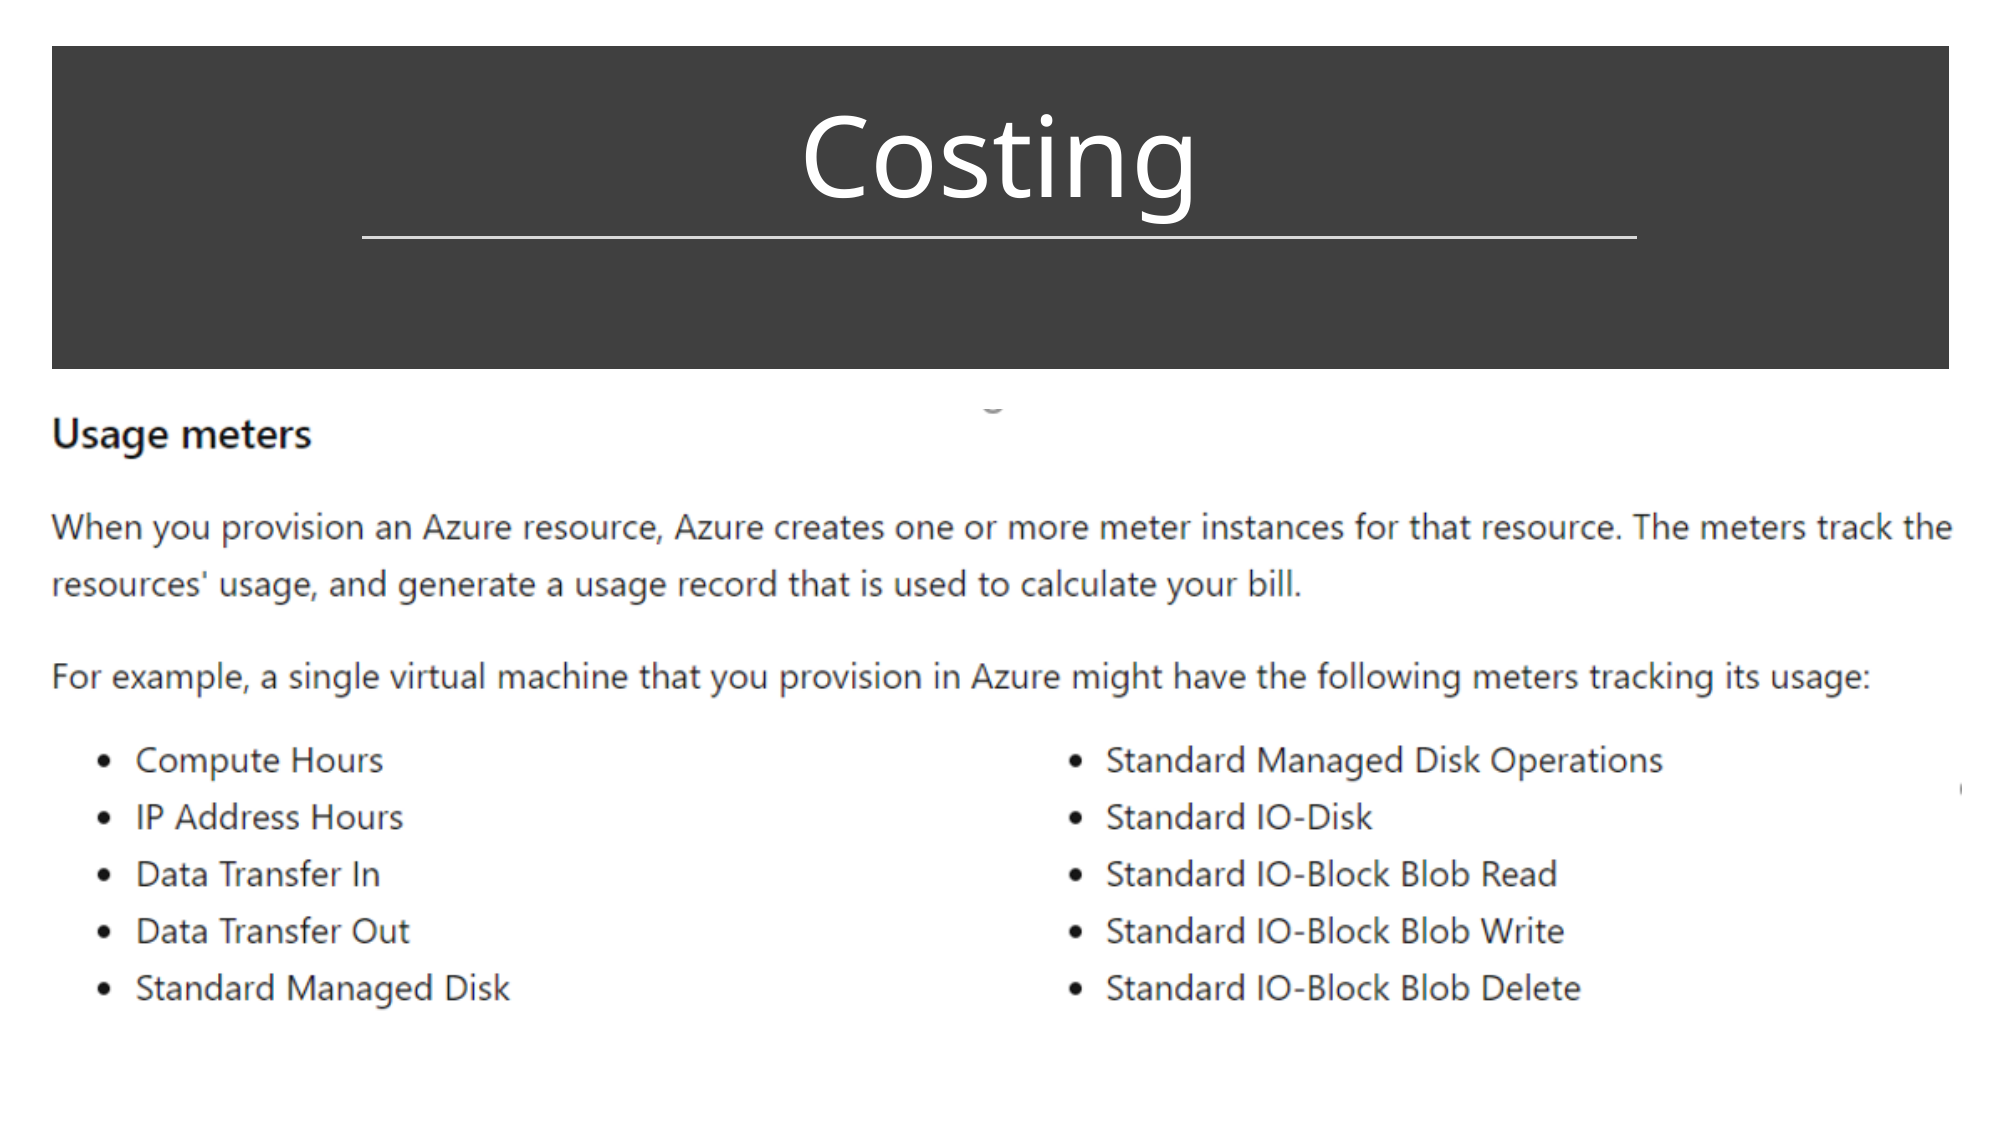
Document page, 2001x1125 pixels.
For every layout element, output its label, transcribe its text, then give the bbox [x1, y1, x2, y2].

text_box [61, 55, 1939, 360]
picture [38, 409, 1962, 1014]
title Costing [86, 76, 1914, 230]
